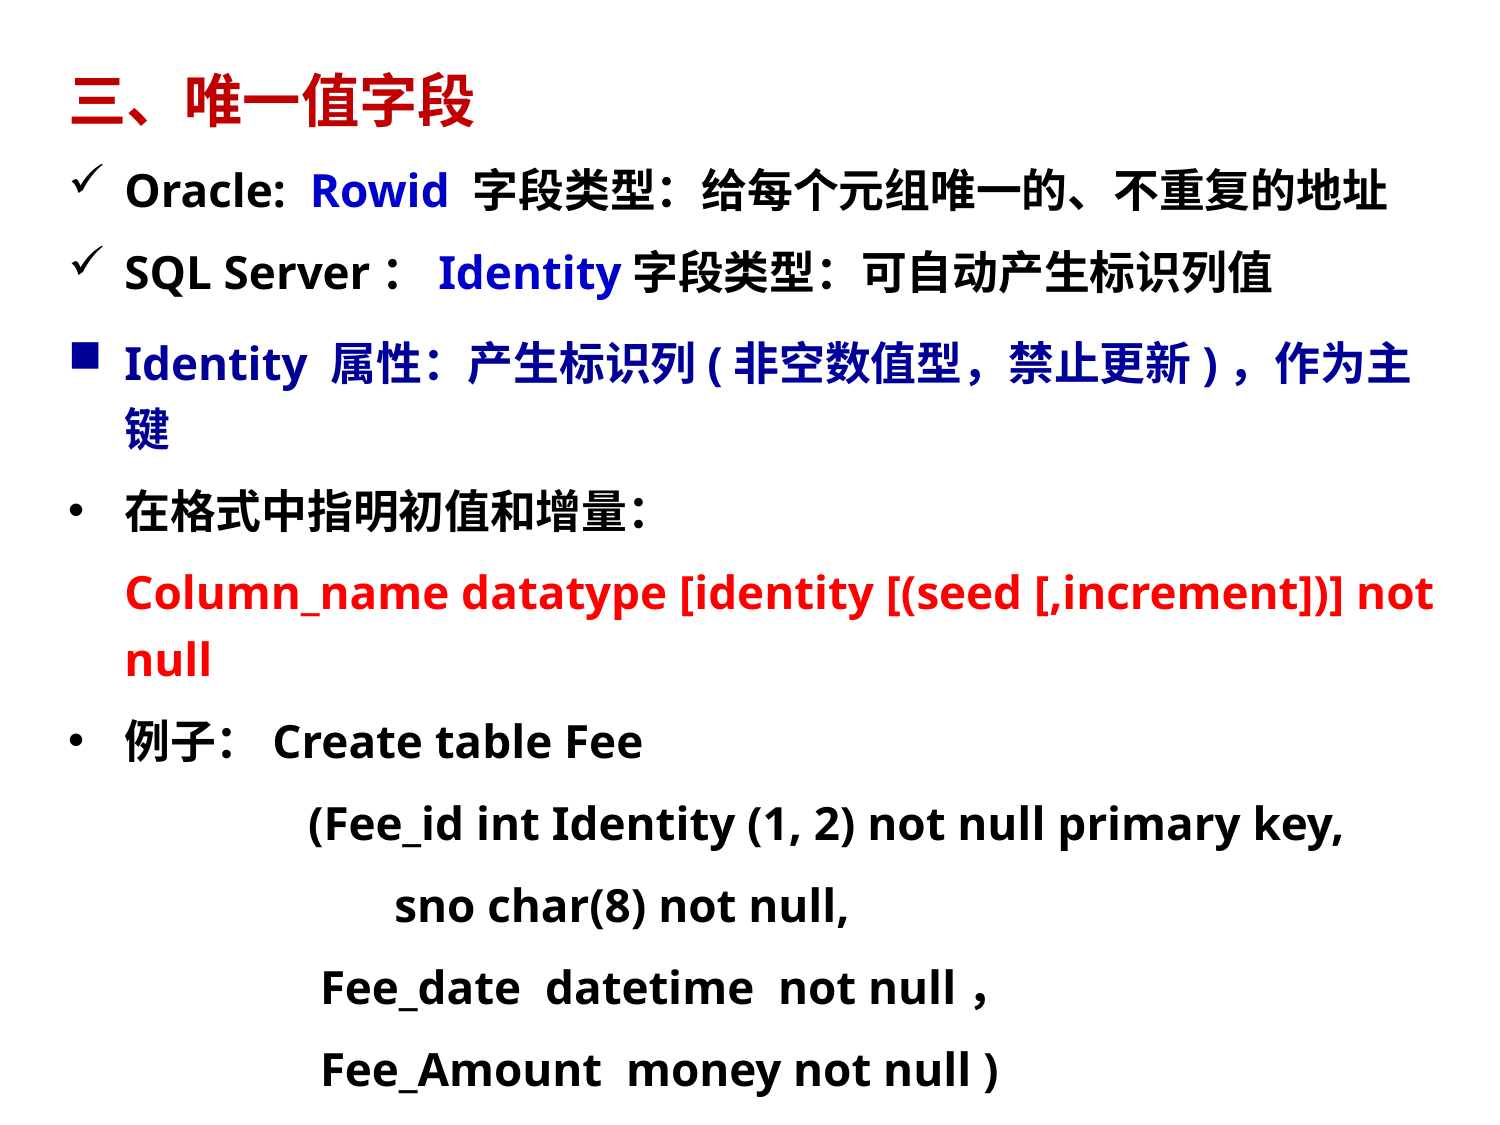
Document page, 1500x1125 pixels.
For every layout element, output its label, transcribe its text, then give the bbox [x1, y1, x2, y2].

list 三、唯一值字段 Oracle: Rowid 字段类型：给每个元组唯一的、不重复的地址 SQL Server：Identity字段类型：可自动产生标识列值 Identity 属性：产生标识列(非空数值型，禁止更新)，作为主键 在格式中指明初值和增量： Column_name datatype [identity [(seed [,increment])] not null 例子：Create table Fee (Fee_id int Identity (1, 2) not null primary key, sno char(8) not null, Fee_date datetime not null， Fee_Amount money not null ) [53, 42, 1471, 1083]
